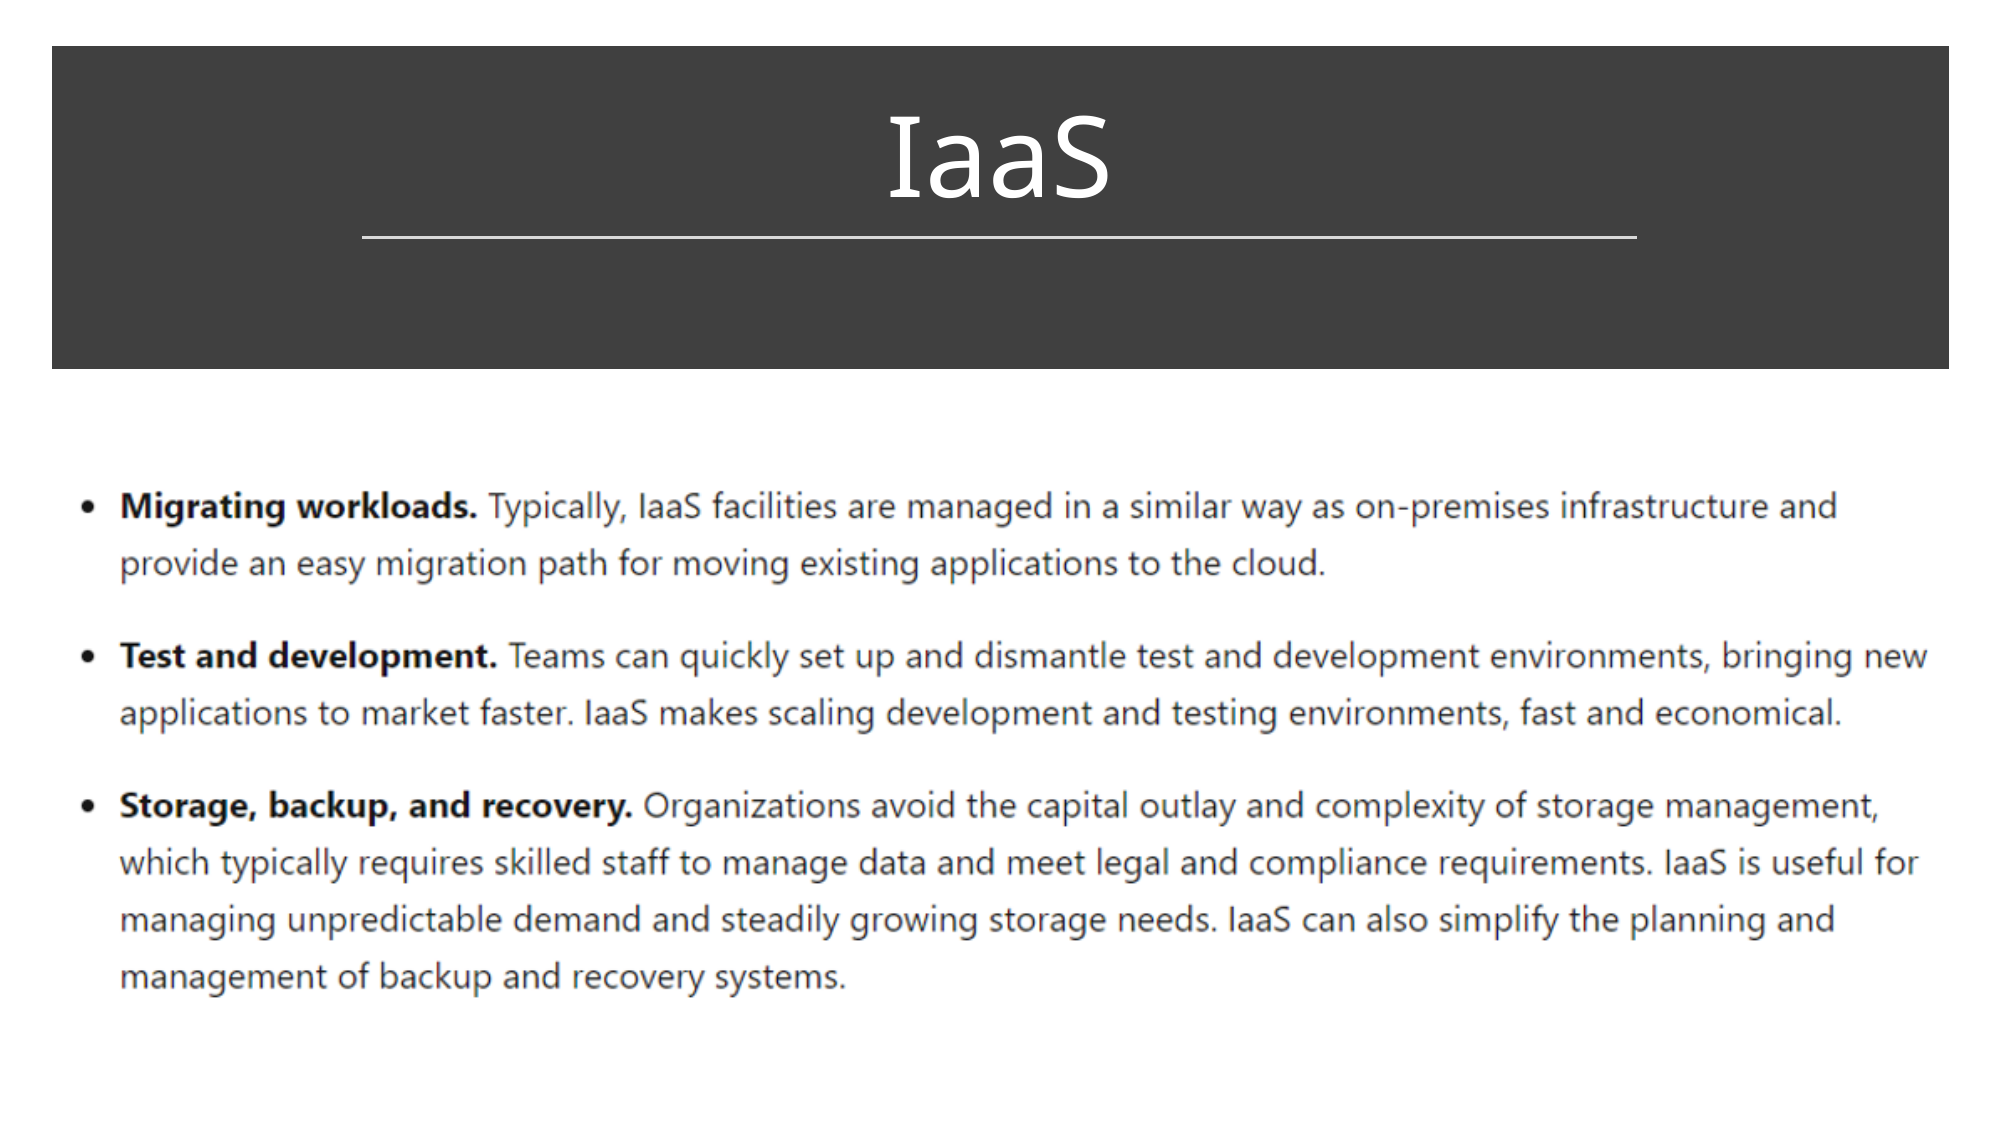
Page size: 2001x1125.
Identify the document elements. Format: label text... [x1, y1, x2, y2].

title IaaS [86, 76, 1914, 230]
text_box [61, 55, 1939, 360]
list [52, 468, 1939, 1011]
